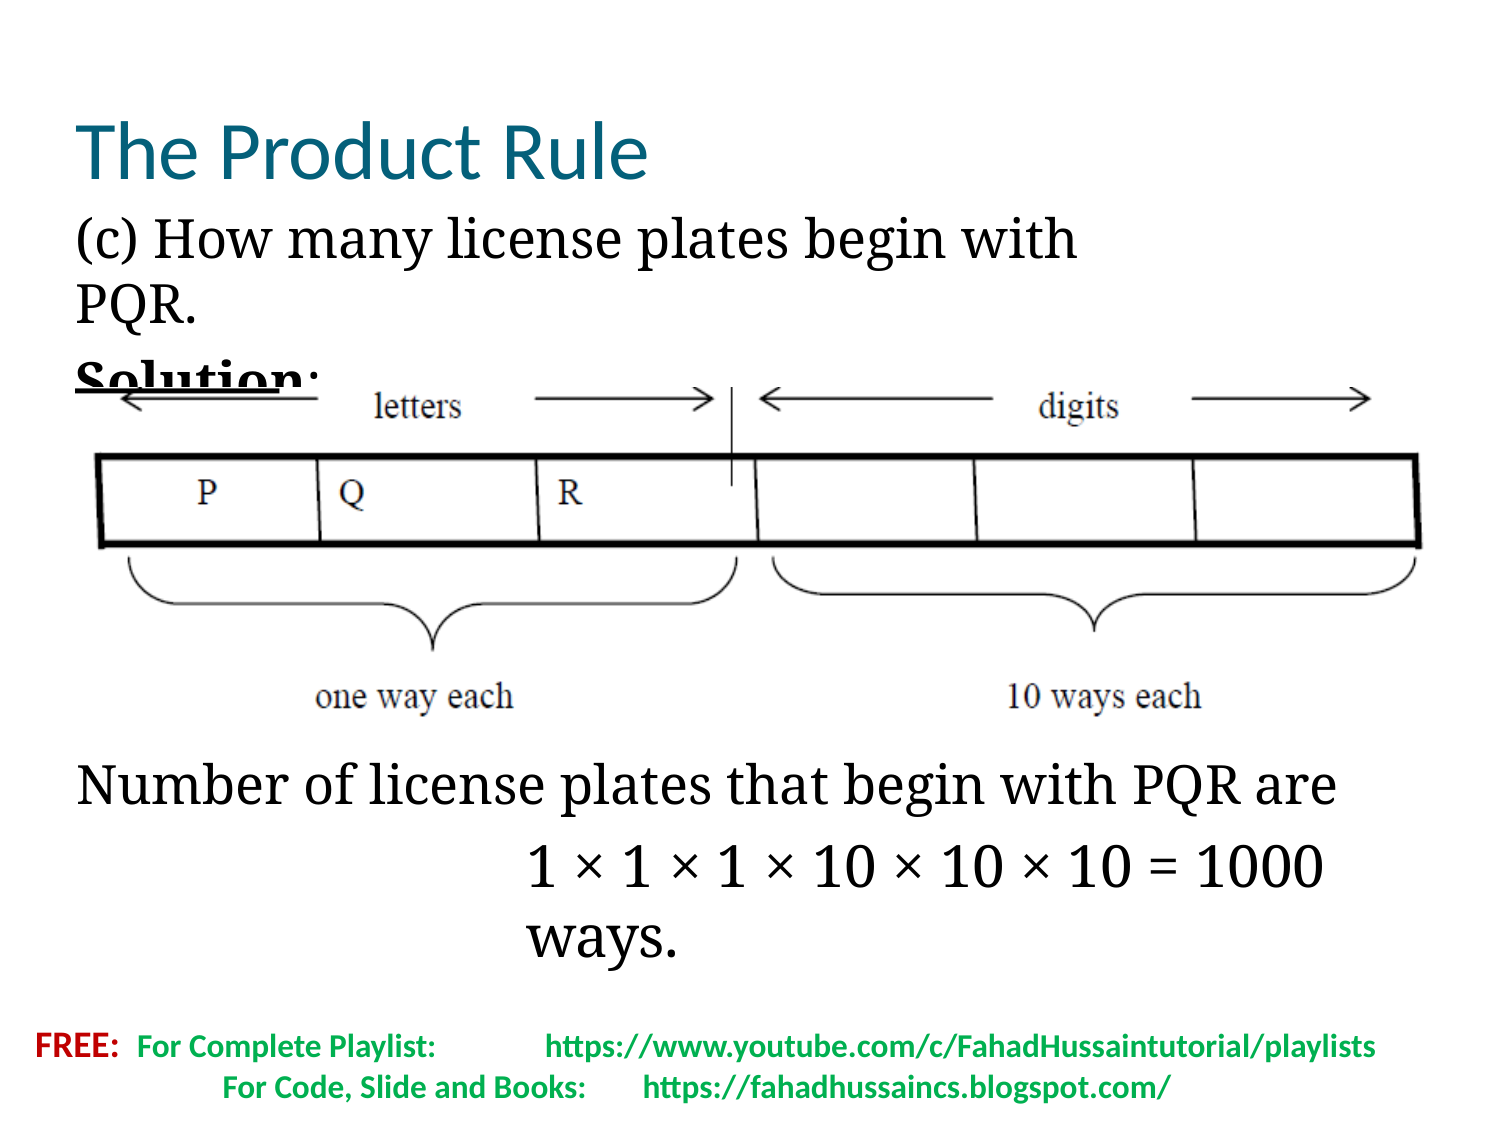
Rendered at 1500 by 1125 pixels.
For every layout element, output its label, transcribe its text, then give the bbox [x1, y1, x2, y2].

picture [74, 387, 1439, 725]
text_box (c) How many license plates begin with PQR. Solution: [73, 188, 1126, 412]
text_box Number of license plates that begin with PQR are 1 × 1 × 1 × 10 × 10 × 10 = 1000 ways. [73, 735, 1361, 969]
text_box FREE: For Complete Playlist: https://www.youtube.com/c/FahadHussaintutorial/playlists For Code, Slide and Books: https://fahadhussaincs.blogspot.com/ [20, 1012, 1480, 1113]
title The Product Rule [72, 49, 655, 240]
